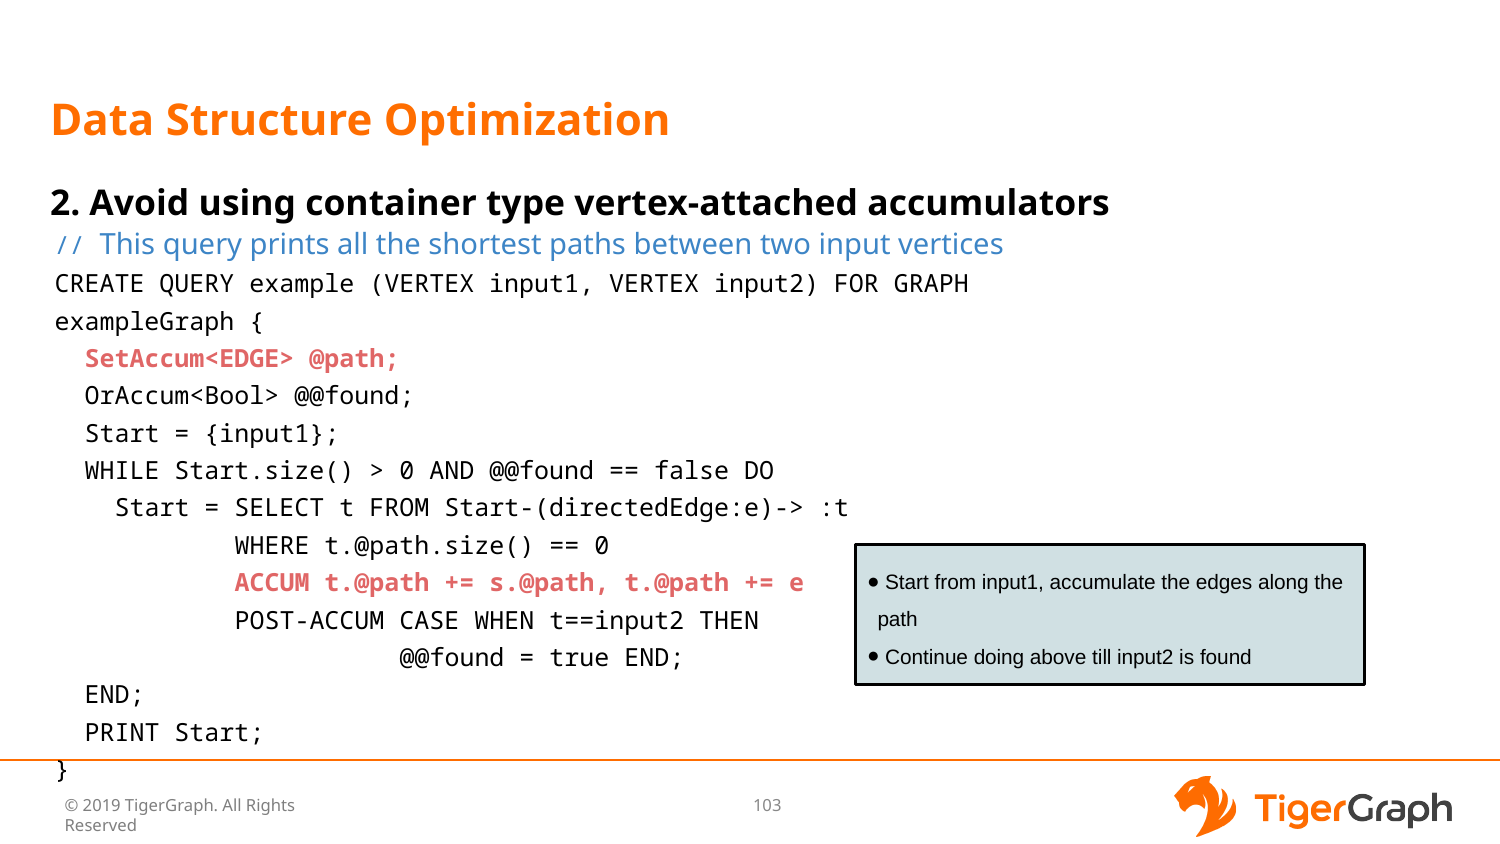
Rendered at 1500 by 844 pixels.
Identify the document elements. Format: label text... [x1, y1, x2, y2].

slide_number ‹#› [734, 783, 801, 829]
picture [1174, 776, 1452, 837]
text_box Start from input1, accumulate the edges along the path Continue doing above till input2 is found [855, 544, 1365, 685]
list 2. Avoid using container type vertex-attached accumulators [50, 168, 1425, 745]
title Data Structure Optimization [50, 14, 1425, 146]
text_box // This query prints all the shortest paths between two input vertices CREATE QUERY example (VERTEX input1, VERTEX input2) FOR GRAPH exampleGraph { SetAccum<EDGE> @path; OrAccum<Bool> @@found; Start = {input1}; WHILE Start.size() > 0 AND @@found == false DO Start = SELECT t FROM Start-(directedEdge:e)-> :t WHERE t.@path.size() == 0 ACCUM t.@path += s.@path, t.@path += e POST-ACCUM CASE WHEN t==input2 THEN @@found = true END; END; PRINT Start; } [43, 210, 1163, 755]
